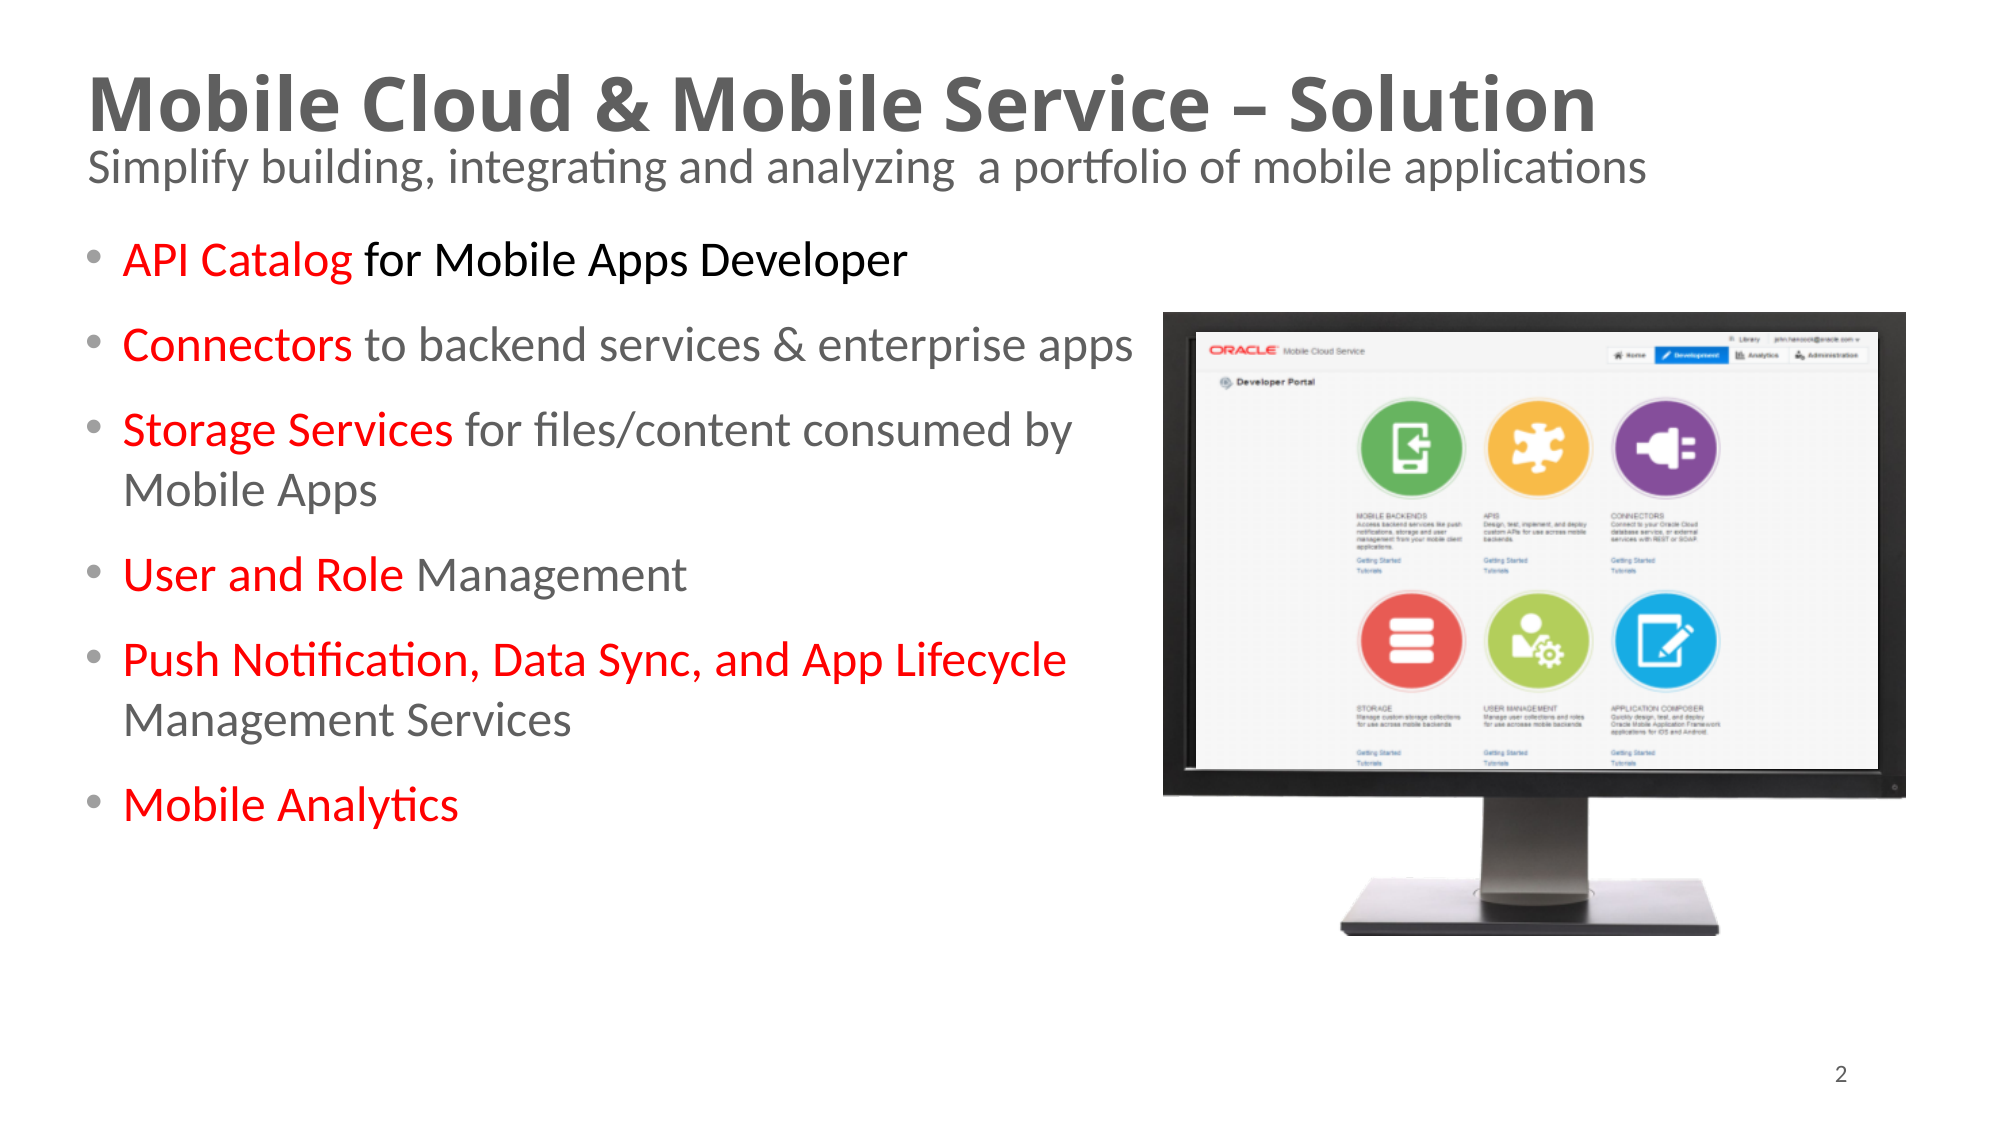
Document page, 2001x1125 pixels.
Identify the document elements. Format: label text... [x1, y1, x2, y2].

text_box Simplify building, integrating and analyzing a portfolio of mobile applications [87, 140, 1888, 207]
text_box API Catalog for Mobile Apps Developer Connectors to backend services & enterprise apps Storage Services for files/content consumed by Mobile Apps User and Role Management Push Notification, Data Sync, and App Lifecycle Management Services Mobile Analytics [85, 226, 1154, 1050]
slide_number 2 [1412, 1042, 1863, 1103]
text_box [1163, 312, 1906, 936]
text_box Mobile Cloud & Mobile Service – Solution [71, 66, 1897, 139]
